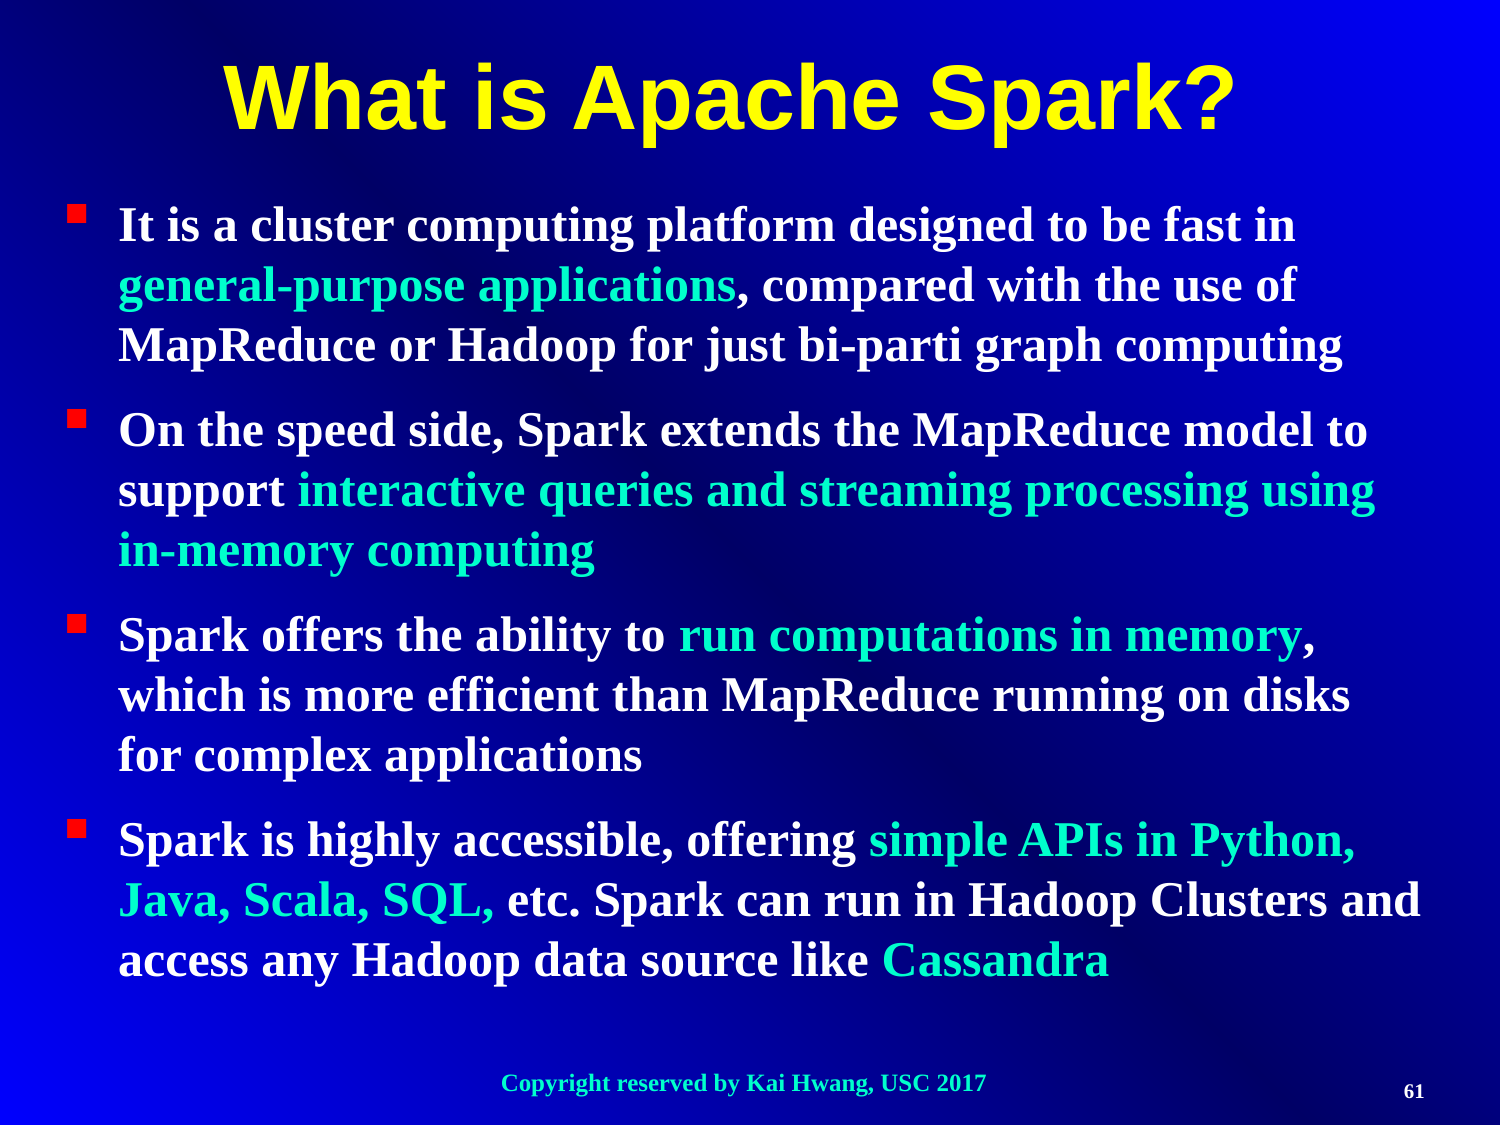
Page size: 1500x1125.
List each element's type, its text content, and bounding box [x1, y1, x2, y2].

text_box It is a cluster computing platform designed to be fast in general-purpose applications, compared with the use of MapReduce or Hadoop for just bi-parti graph computing On the speed side, Spark extends the MapReduce model to support interactive queries and streaming processing using in-memory computing Spark offers the ability to run computations in memory, which is more efficient than MapReduce running on disks for complex applications Spark is highly accessible, offering simple APIs in Python, Java, Scala, SQL, etc. Spark can run in Hadoop Clusters and access any Hadoop data source like Cassandra [47, 184, 1440, 1070]
text_box What is Apache Spark? [0, 30, 1500, 236]
